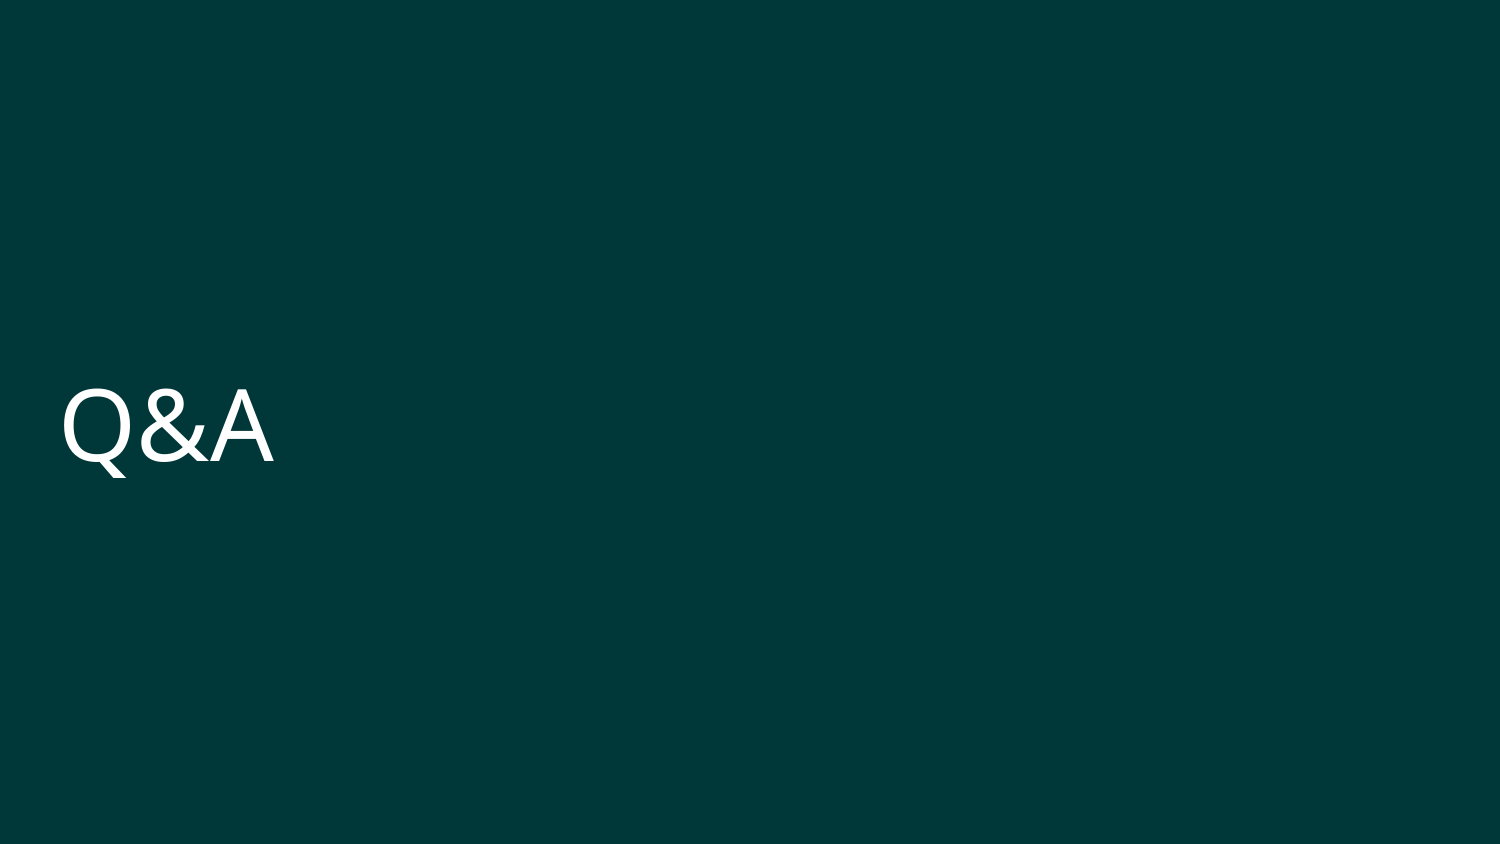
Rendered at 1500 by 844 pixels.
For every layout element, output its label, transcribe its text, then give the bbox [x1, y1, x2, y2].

list Q&A [58, 353, 1442, 490]
